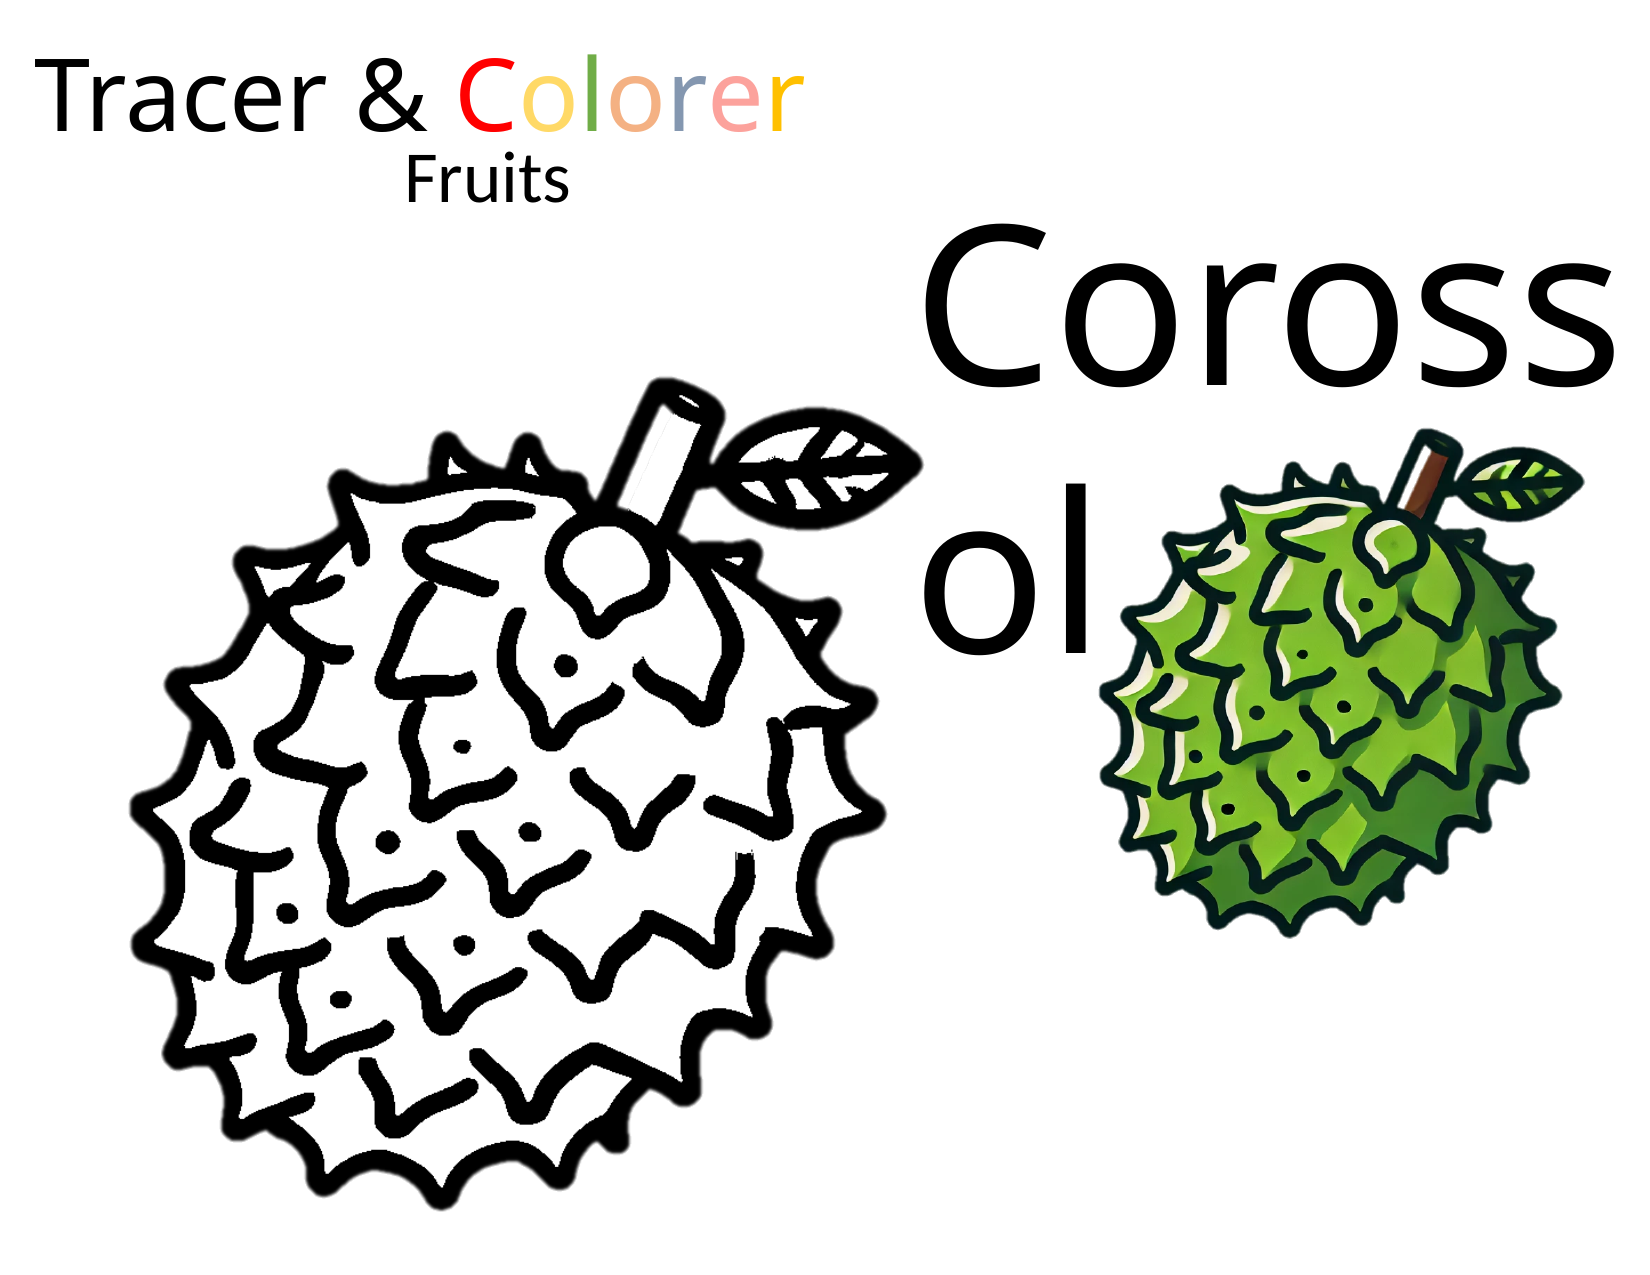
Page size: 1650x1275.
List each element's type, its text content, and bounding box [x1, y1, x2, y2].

text_box Corossol [897, 155, 1650, 349]
text_box Fruits [103, 160, 873, 225]
picture [0, 248, 1650, 1275]
text_box Tracer & Colorer [20, 23, 984, 160]
